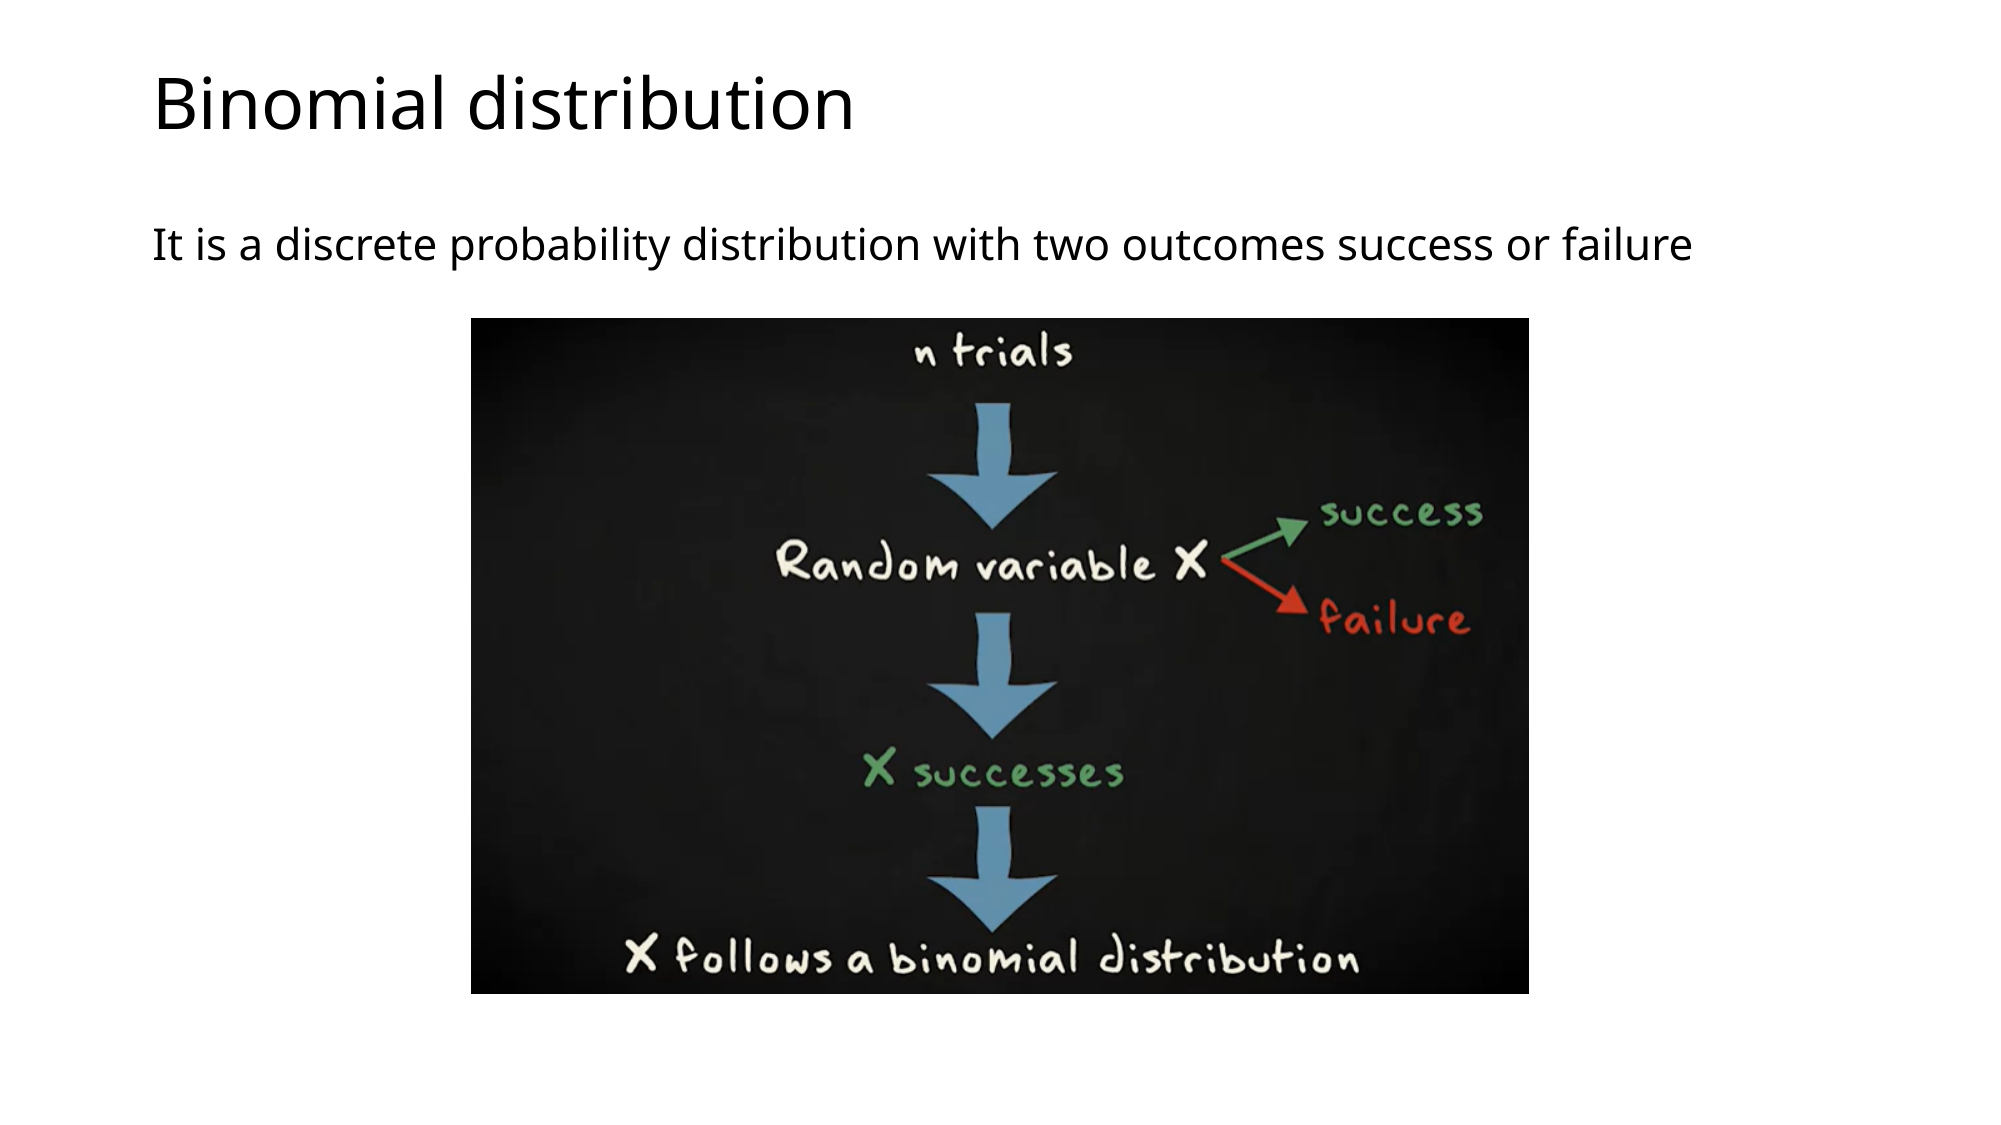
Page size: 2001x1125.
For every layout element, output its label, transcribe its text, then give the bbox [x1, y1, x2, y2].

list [471, 318, 1529, 994]
title Binomial distribution It is a discrete probability distribution with two outcomes success or failure [137, 59, 1863, 278]
